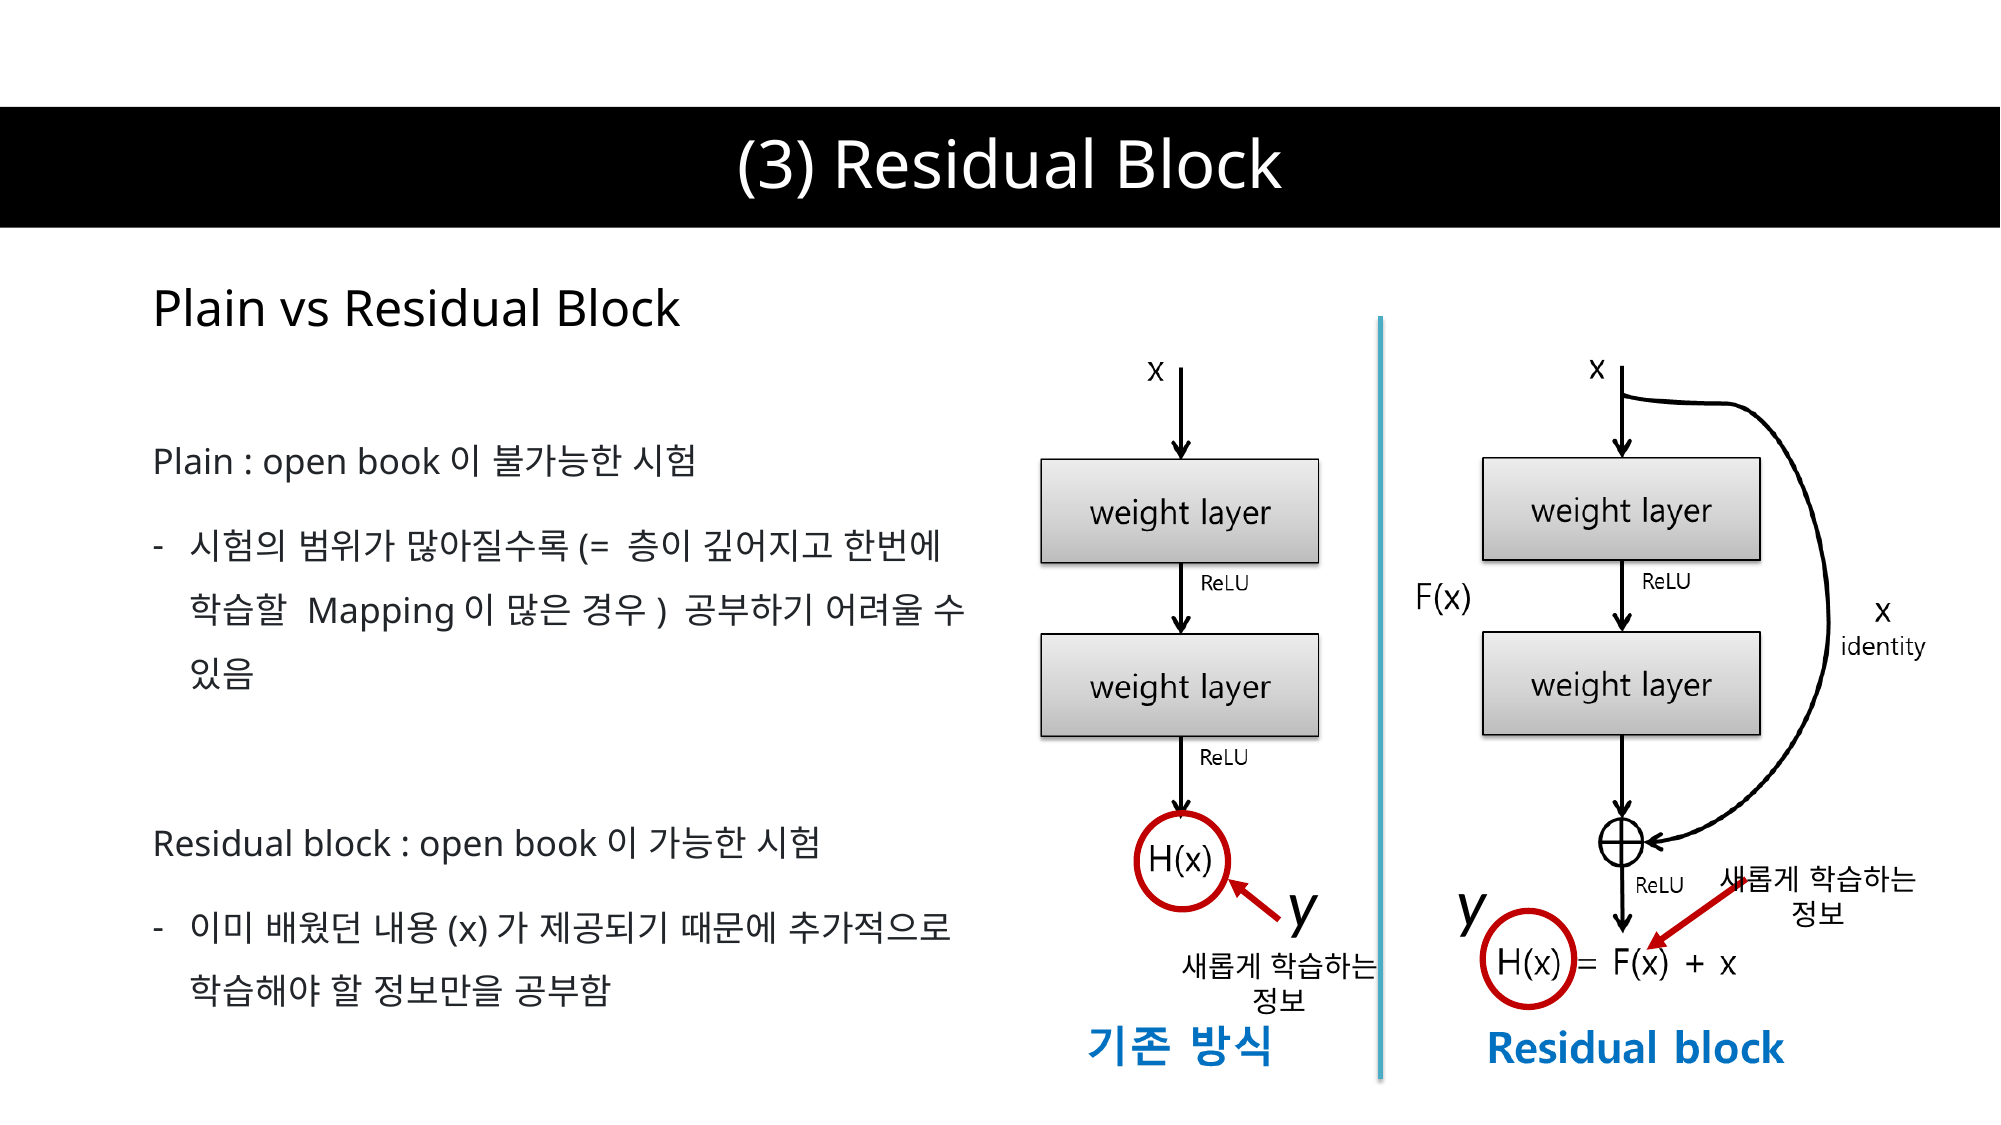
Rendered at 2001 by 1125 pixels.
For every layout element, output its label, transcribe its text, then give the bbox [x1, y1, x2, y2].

text_box Plain : open book이 불가능한 시험 시험의 범위가 많아질수록(= 층이 깊어지고 한번에 학습할 Mapping이 많은 경우) 공부하기 어려울 수 있음 Residual block : open book이 가능한 시험 이미 배웠던 내용(x)가 제공되기 때문에 추가적으로 학습해야 할 정보만을 공부함 [137, 410, 942, 989]
title (3) Residual Block [91, 105, 1931, 228]
text_box [0, 106, 2000, 229]
text_box Plain vs Residual Block [137, 275, 984, 410]
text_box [942, 313, 1975, 1098]
